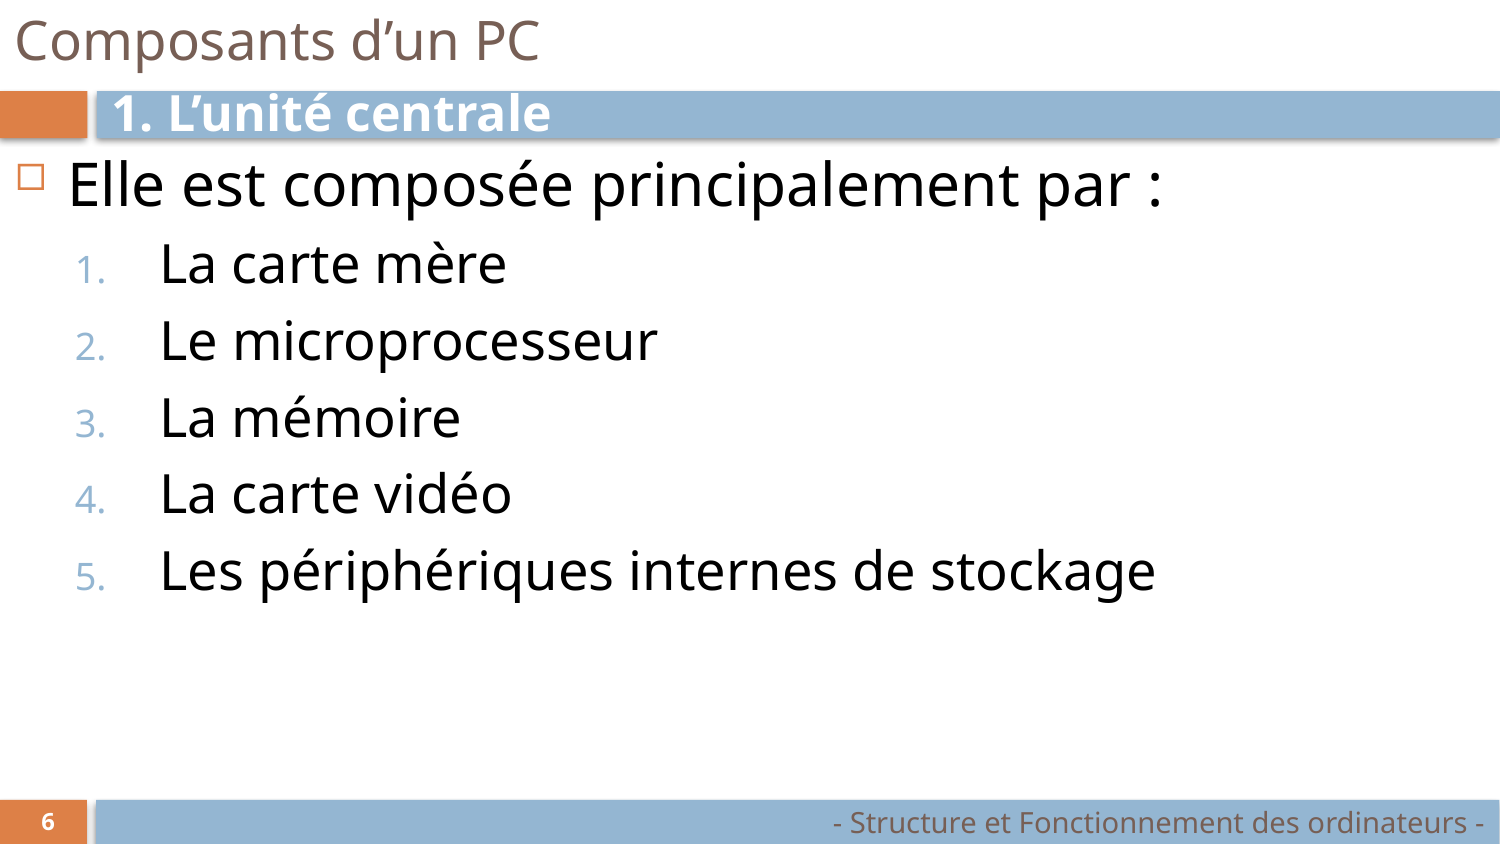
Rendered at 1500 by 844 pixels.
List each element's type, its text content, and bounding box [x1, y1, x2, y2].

title Composants d’un PC [0, 0, 1500, 80]
text_box 1. L’unité centrale [96, 91, 1500, 133]
footer - Structure et Fonctionnement des ordinateurs - [112, 799, 1500, 844]
list Elle est composée principalement par : La carte mère Le microprocesseur La mémoire La carte vidéo Les périphériques internes de stockage [0, 138, 1500, 800]
